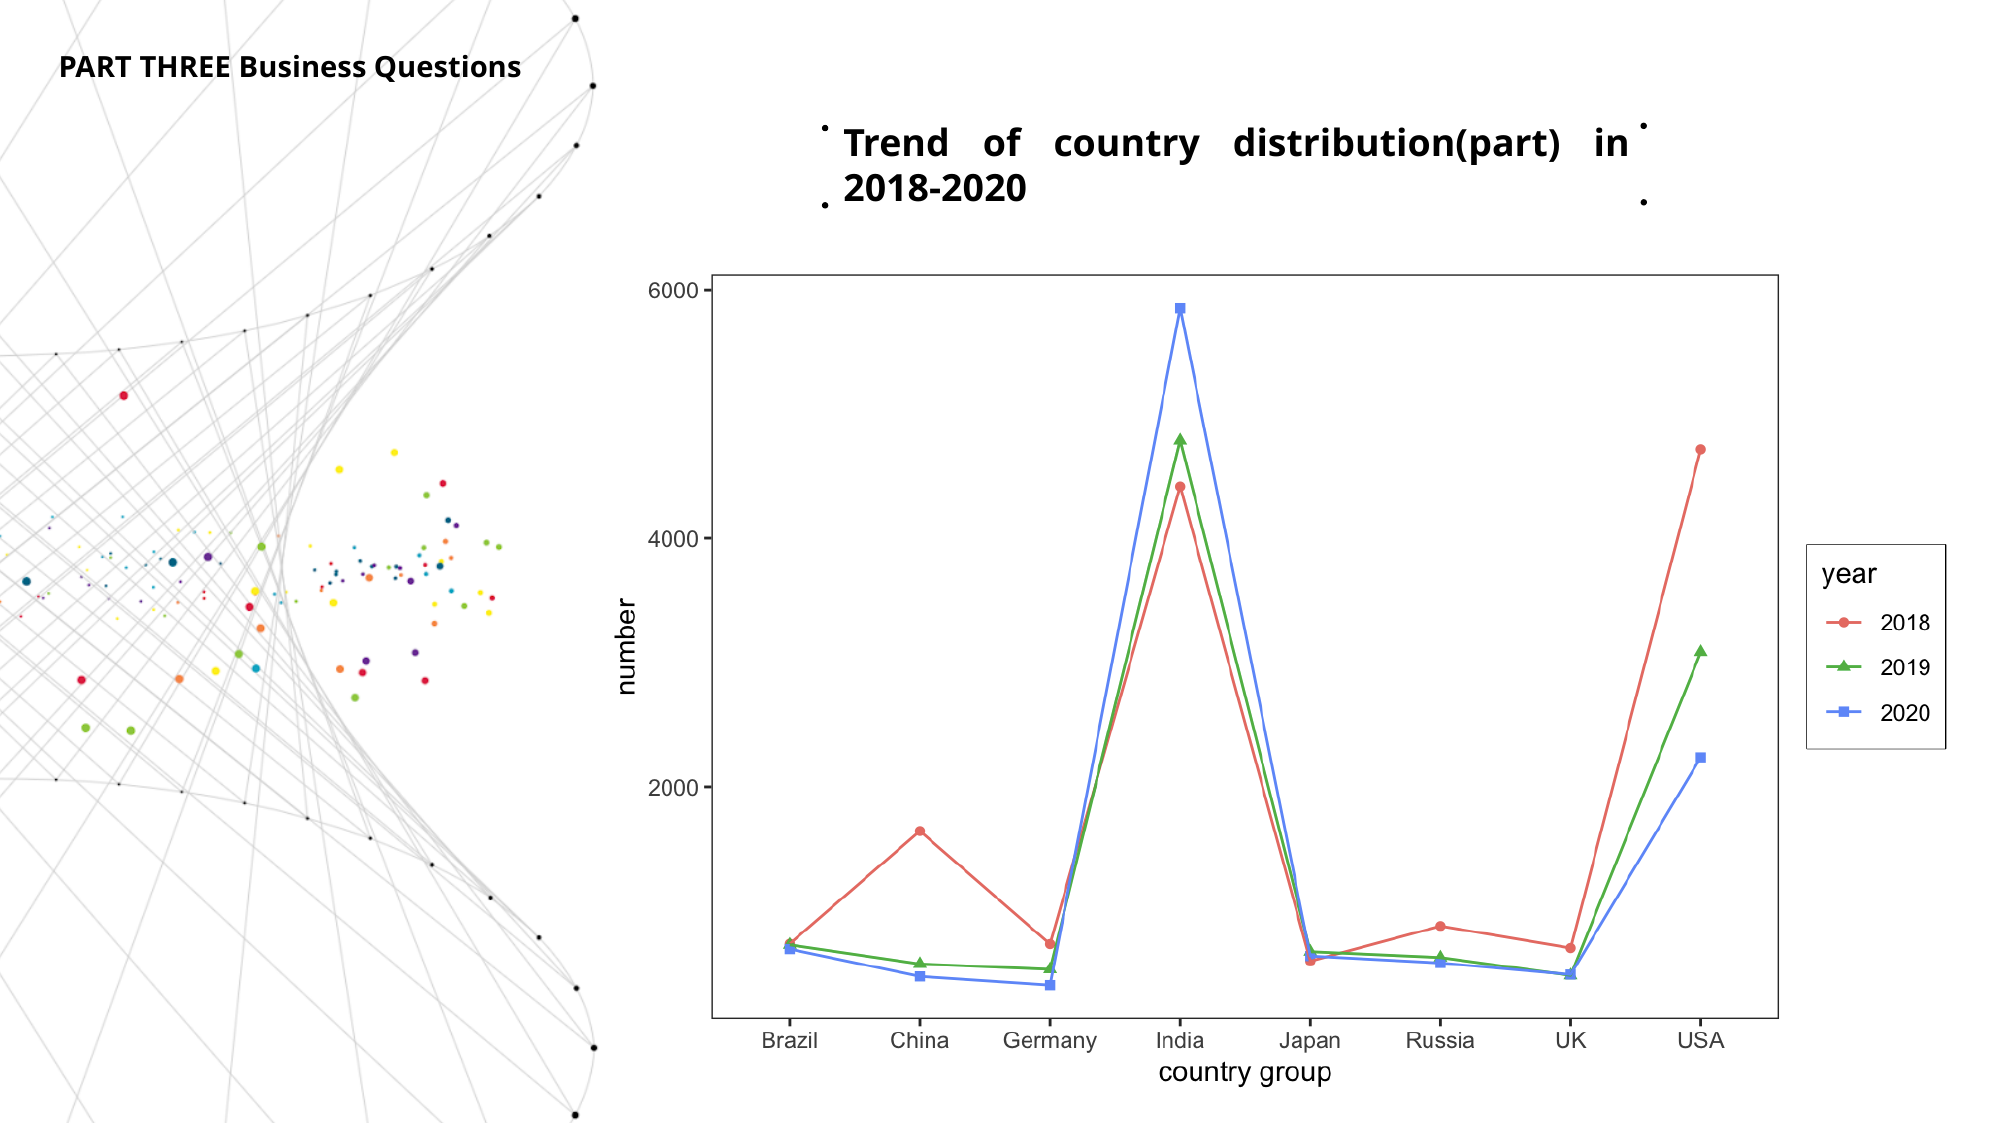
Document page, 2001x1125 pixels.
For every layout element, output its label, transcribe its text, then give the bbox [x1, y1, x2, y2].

text_box [1640, 200, 1647, 206]
text_box [821, 202, 829, 209]
text_box [821, 124, 828, 132]
text_box Trend of country distribution(part) in 2018-2020 [828, 124, 1646, 203]
picture [0, 0, 1959, 1123]
list PART THREE Business Questions [43, 36, 586, 100]
